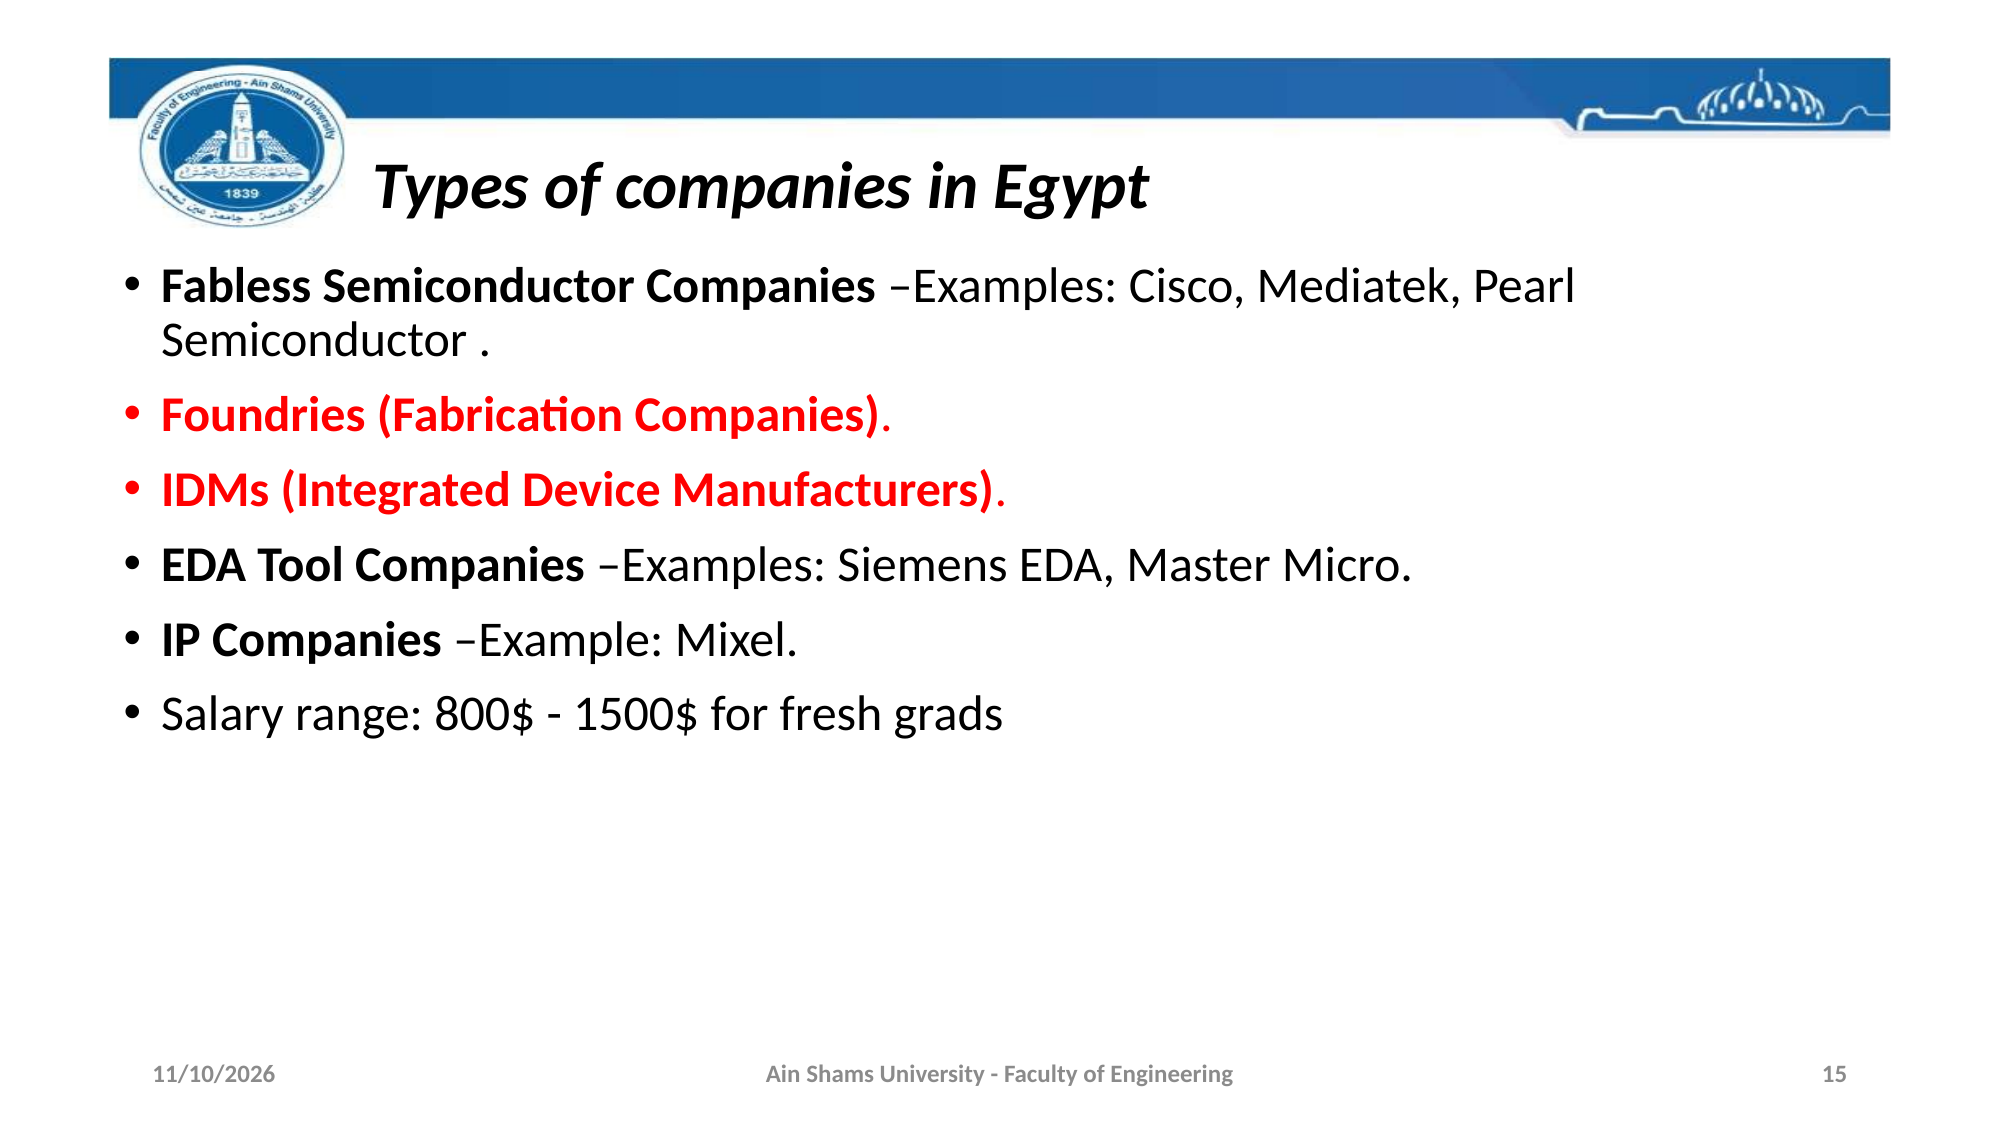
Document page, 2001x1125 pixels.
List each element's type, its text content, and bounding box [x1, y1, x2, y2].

text_box Types of companies in Egypt [357, 134, 1328, 230]
list Fabless Semiconductor Companies –Examples: Cisco, Mediatek, Pearl Semiconductor . Foundries (Fabrication Companies). IDMs (Integrated Device Manufacturers). EDA Tool Companies –Examples: Siemens EDA, Master Micro. IP Companies –Example: Mixel. Salary range: 800$ - 1500$ for fresh grads [108, 252, 1891, 1019]
text_box [104, 254, 1887, 1014]
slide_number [137, 1042, 588, 1103]
picture [108, 57, 1891, 229]
slide_number 15 [1412, 1042, 1863, 1103]
footer Ain Shams University - Faculty of Engineering [662, 1042, 1338, 1103]
